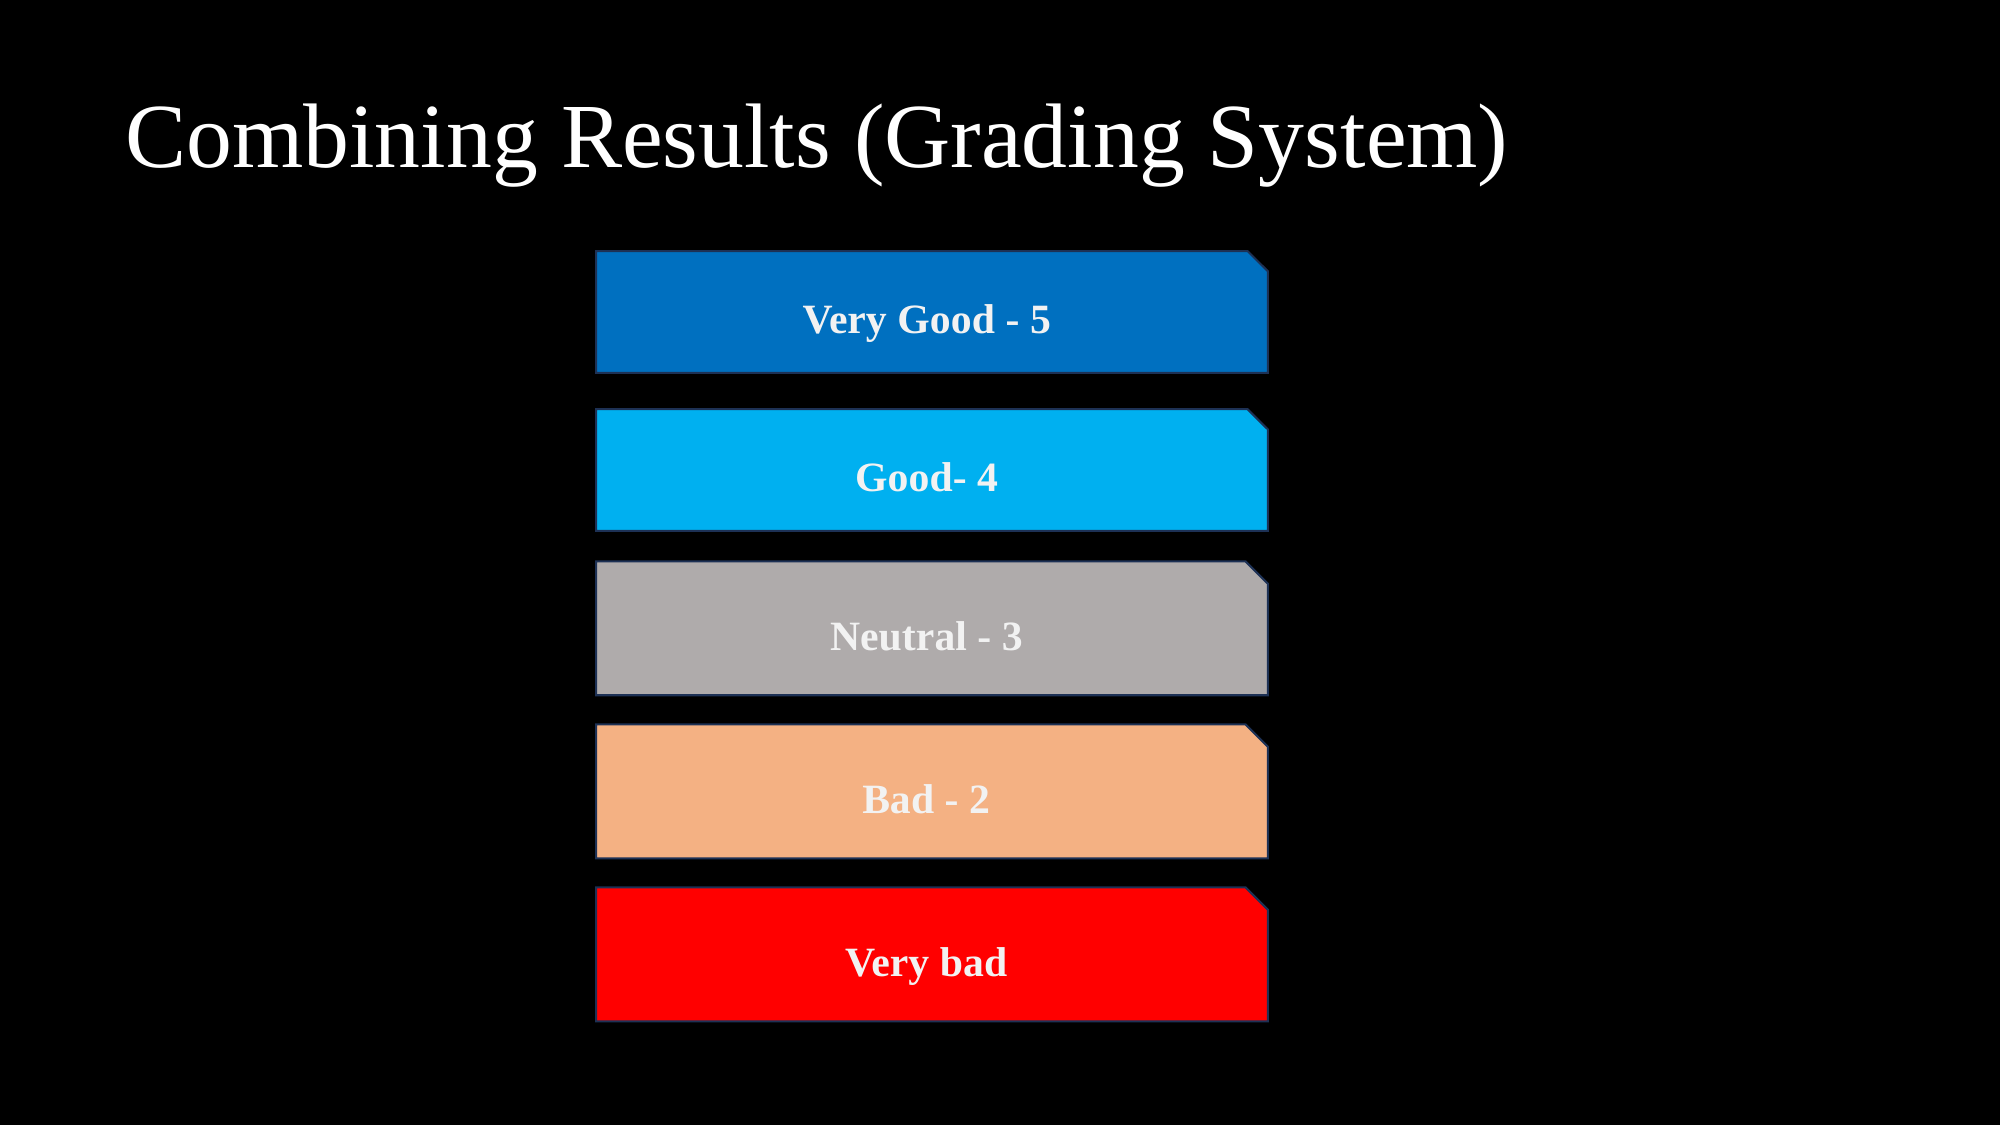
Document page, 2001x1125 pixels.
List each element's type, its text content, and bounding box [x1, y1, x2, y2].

text_box Neutral - 3 [595, 560, 1269, 697]
text_box Very Good - 5 [595, 250, 1269, 374]
text_box Good- 4 [595, 408, 1269, 532]
text_box Very bad [595, 886, 1269, 1023]
text_box Combining Results (Grading System) [110, 28, 1836, 247]
text_box Bad - 2 [595, 723, 1269, 860]
text_box [742, 442, 1346, 1046]
